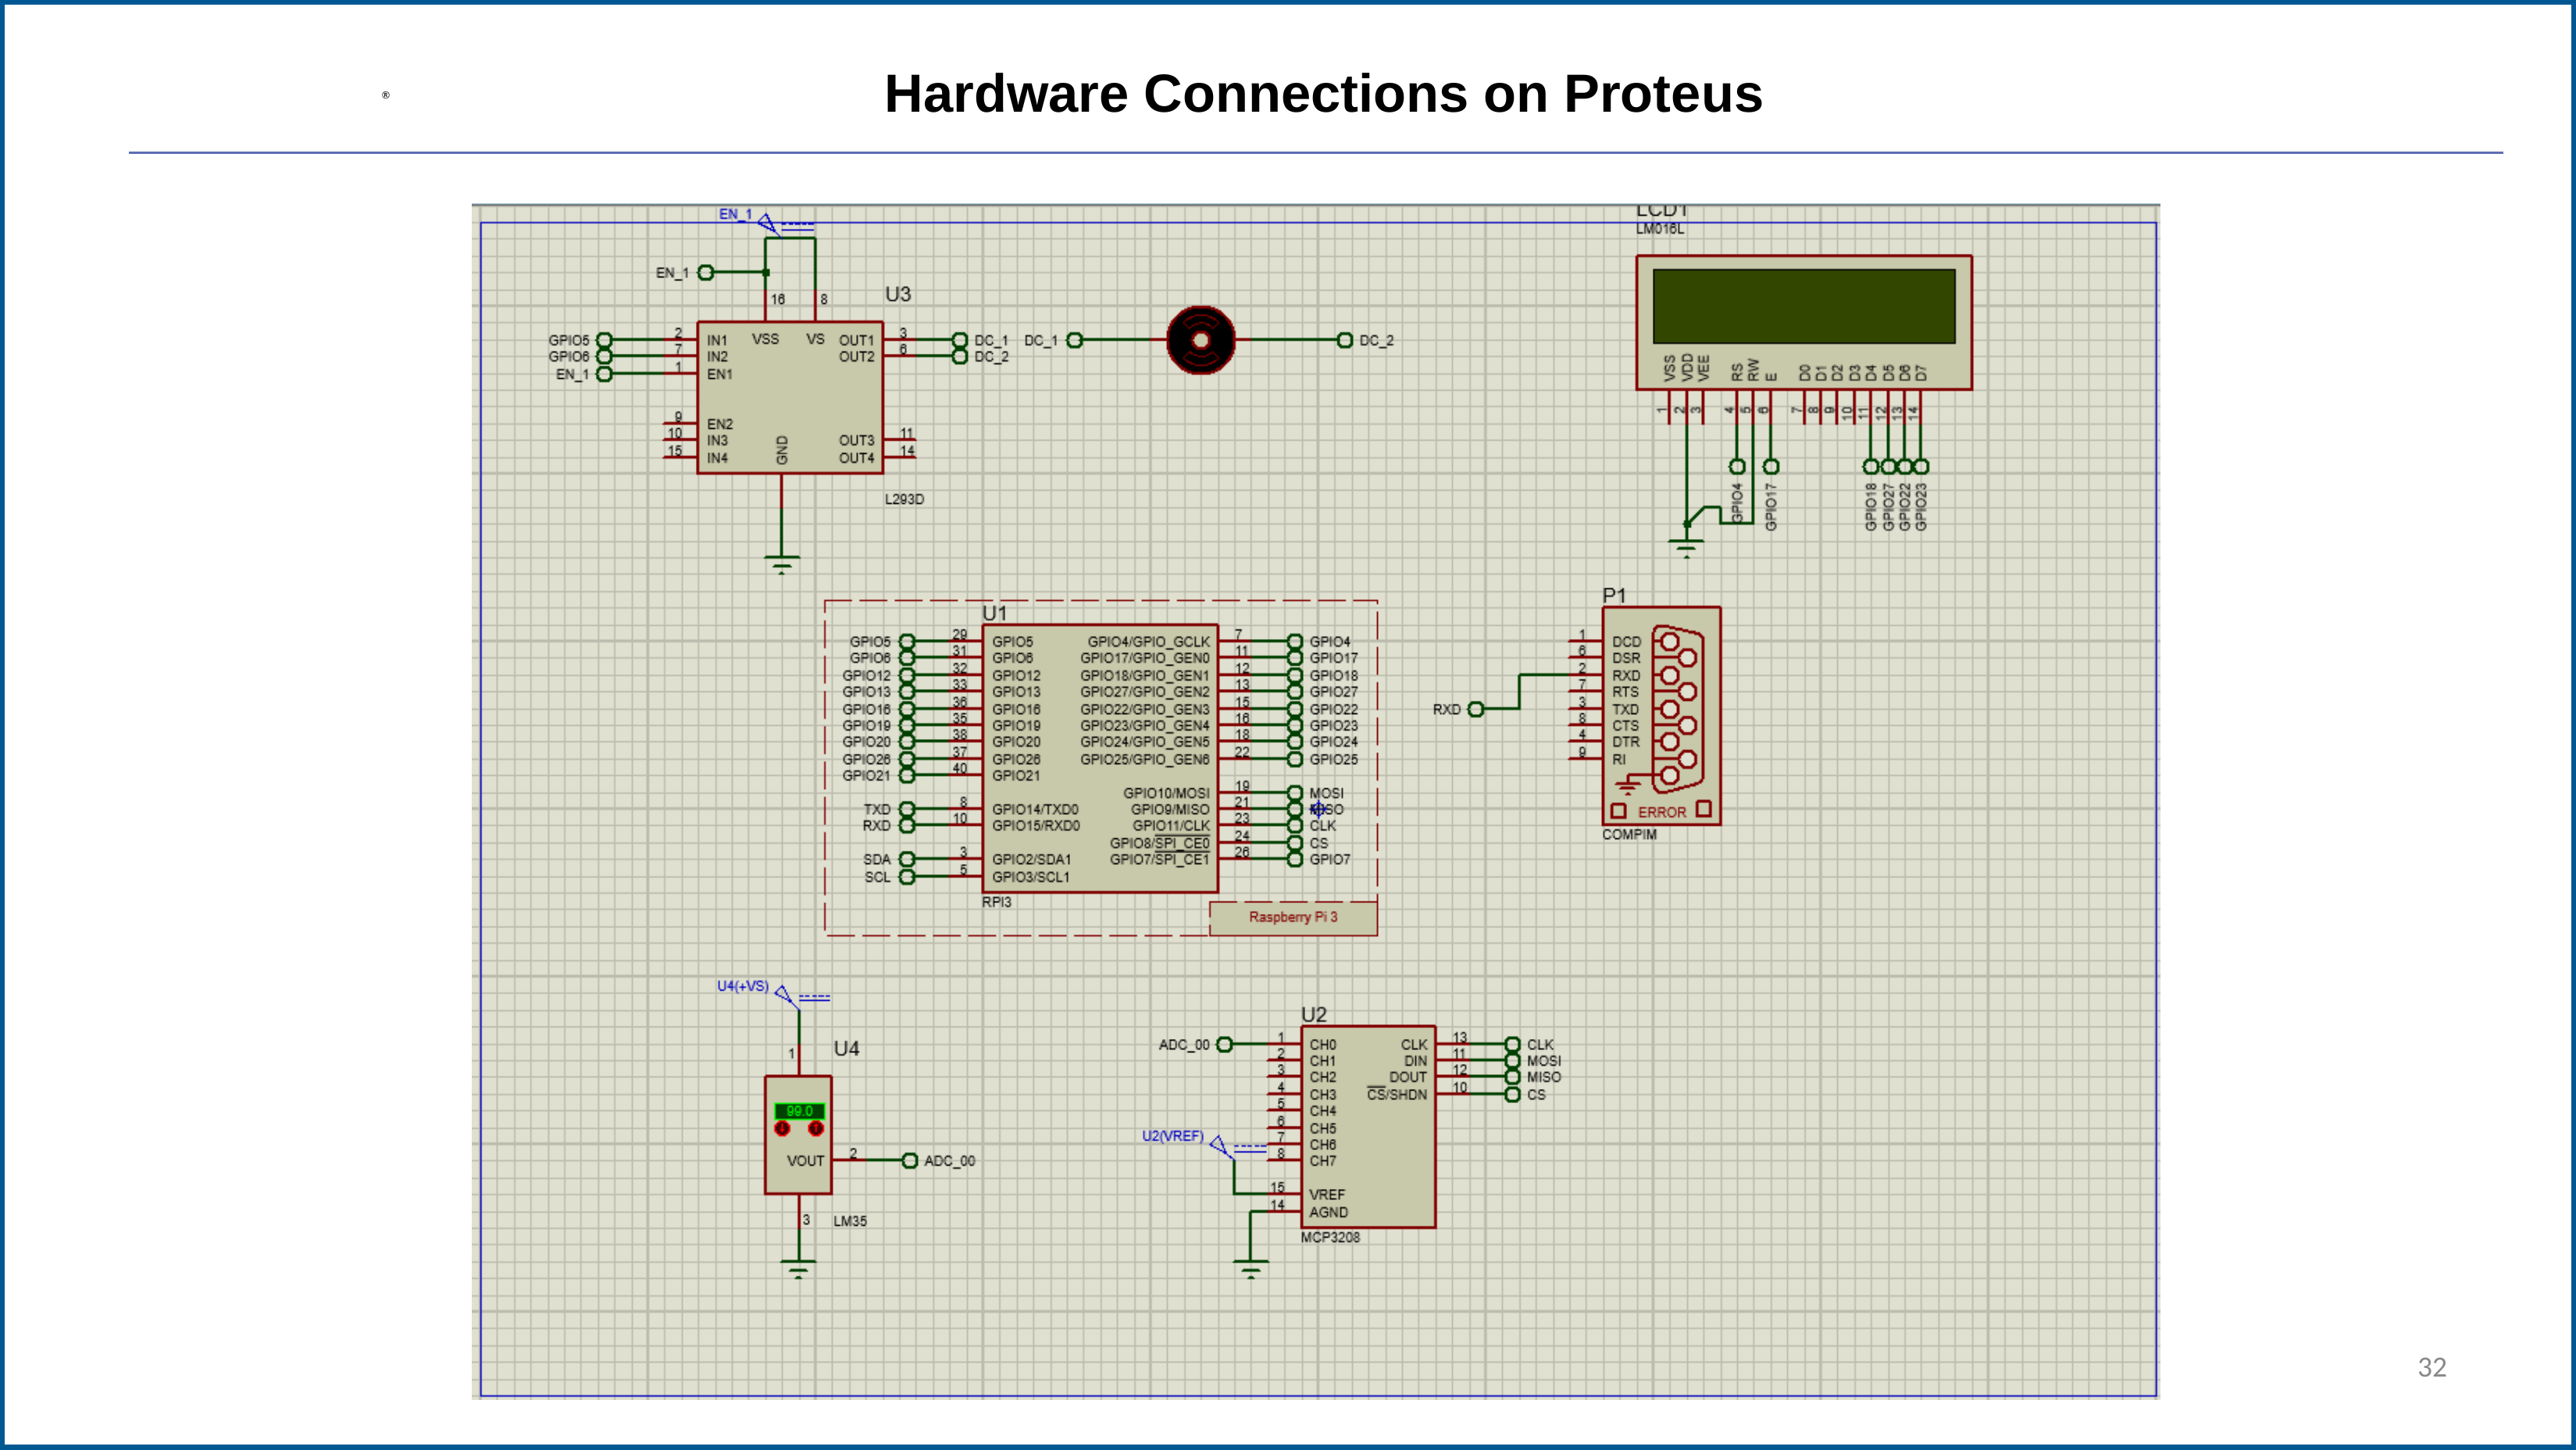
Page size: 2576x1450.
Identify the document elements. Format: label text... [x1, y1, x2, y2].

text_box [0, 0, 2576, 1450]
picture [472, 203, 2160, 1401]
slide_number ‹#› [1854, 1348, 2448, 1450]
text_box Hardware Connections on Proteus [760, 52, 1889, 129]
